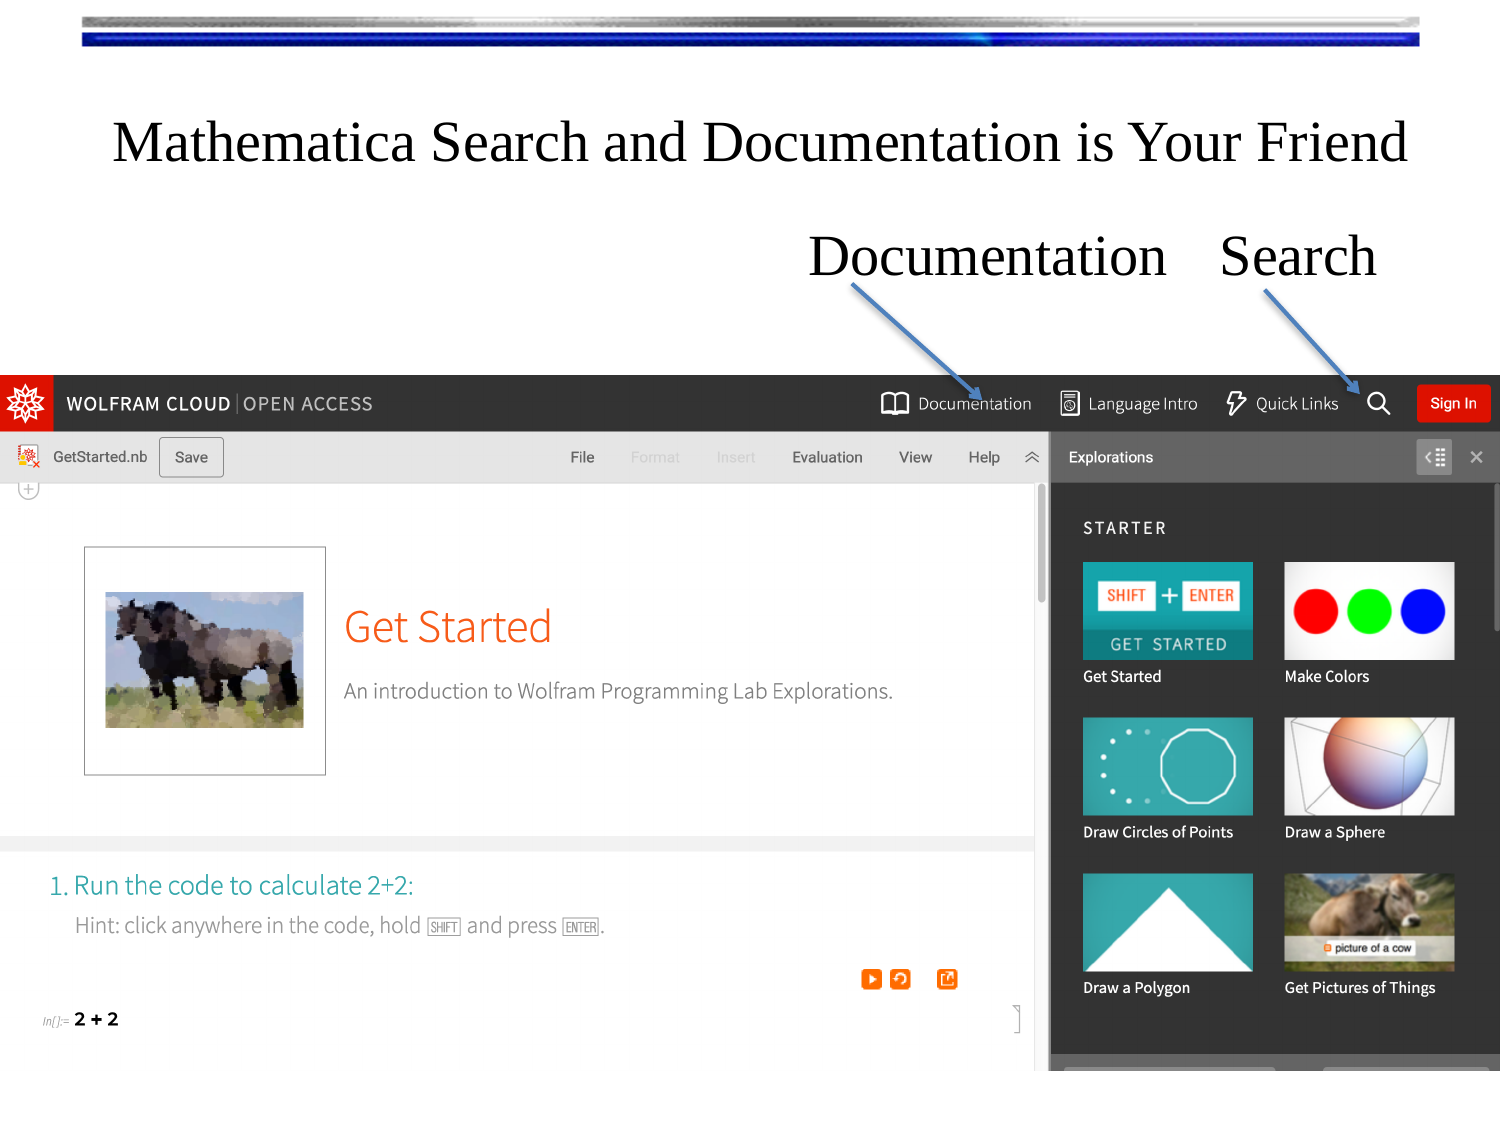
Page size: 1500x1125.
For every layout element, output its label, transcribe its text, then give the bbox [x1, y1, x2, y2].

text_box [1264, 289, 1361, 395]
picture [79, 12, 1426, 52]
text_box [851, 283, 983, 401]
text_box Documentation [793, 210, 1183, 295]
picture [0, 375, 1500, 1071]
text_box Mathematica Search and Documentation is Your Friend [8, 45, 1421, 231]
text_box Search [1205, 210, 1394, 295]
